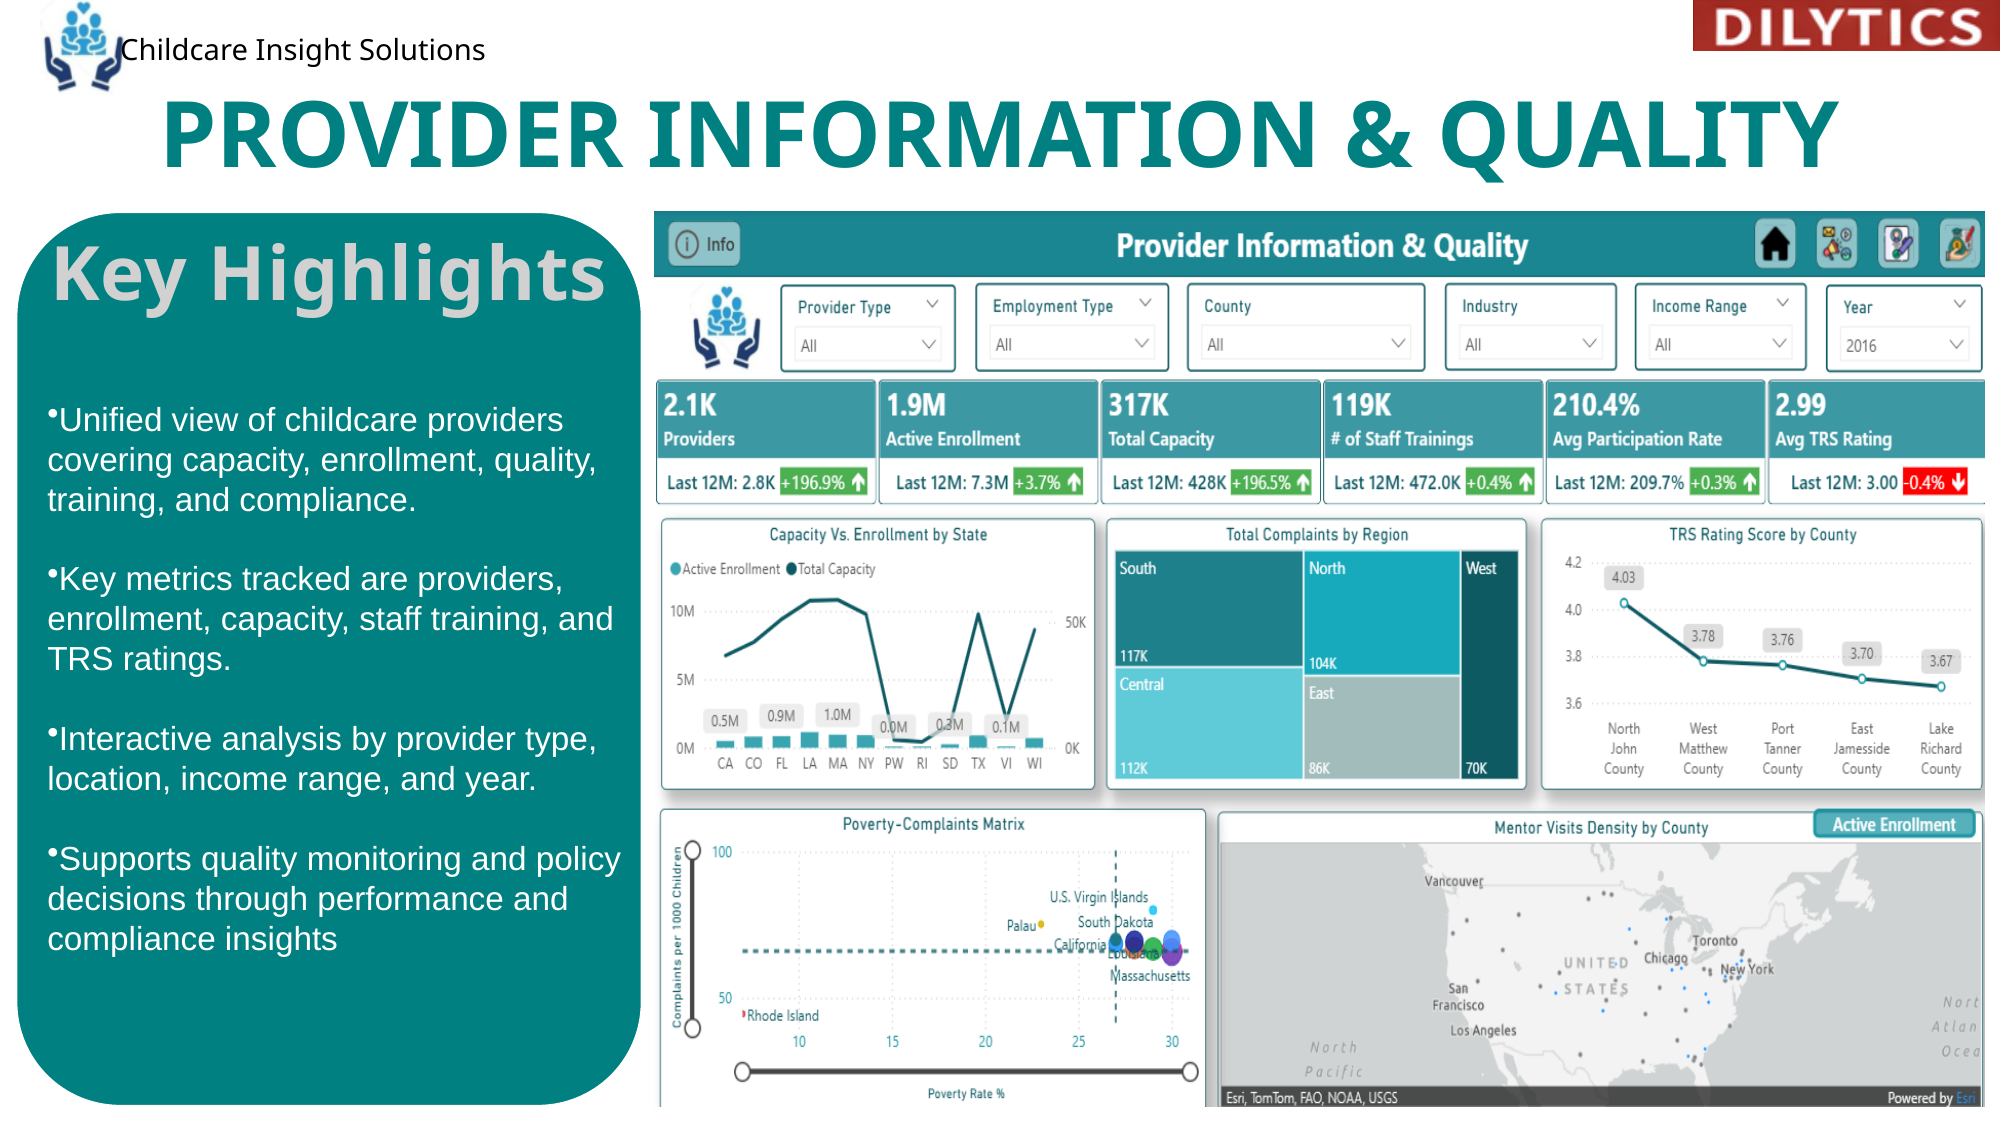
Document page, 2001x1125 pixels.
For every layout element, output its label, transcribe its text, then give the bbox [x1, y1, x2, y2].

text_box [13, 241, 645, 1110]
text_box Unified view of childcare providers covering capacity, enrollment, quality, training, and compliance. Key metrics tracked are providers, enrollment, capacity, staff training, and TRS ratings. Interactive analysis by provider type, location, income range, and year. Supports quality monitoring and policy decisions through performance and compliance insights [32, 390, 643, 965]
text_box [79, 208, 579, 217]
picture [654, 210, 1986, 1108]
text_box PROVIDER INFORMATION & QUALITY [144, 100, 1856, 194]
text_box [43, 217, 644, 744]
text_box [0, 0, 2000, 100]
